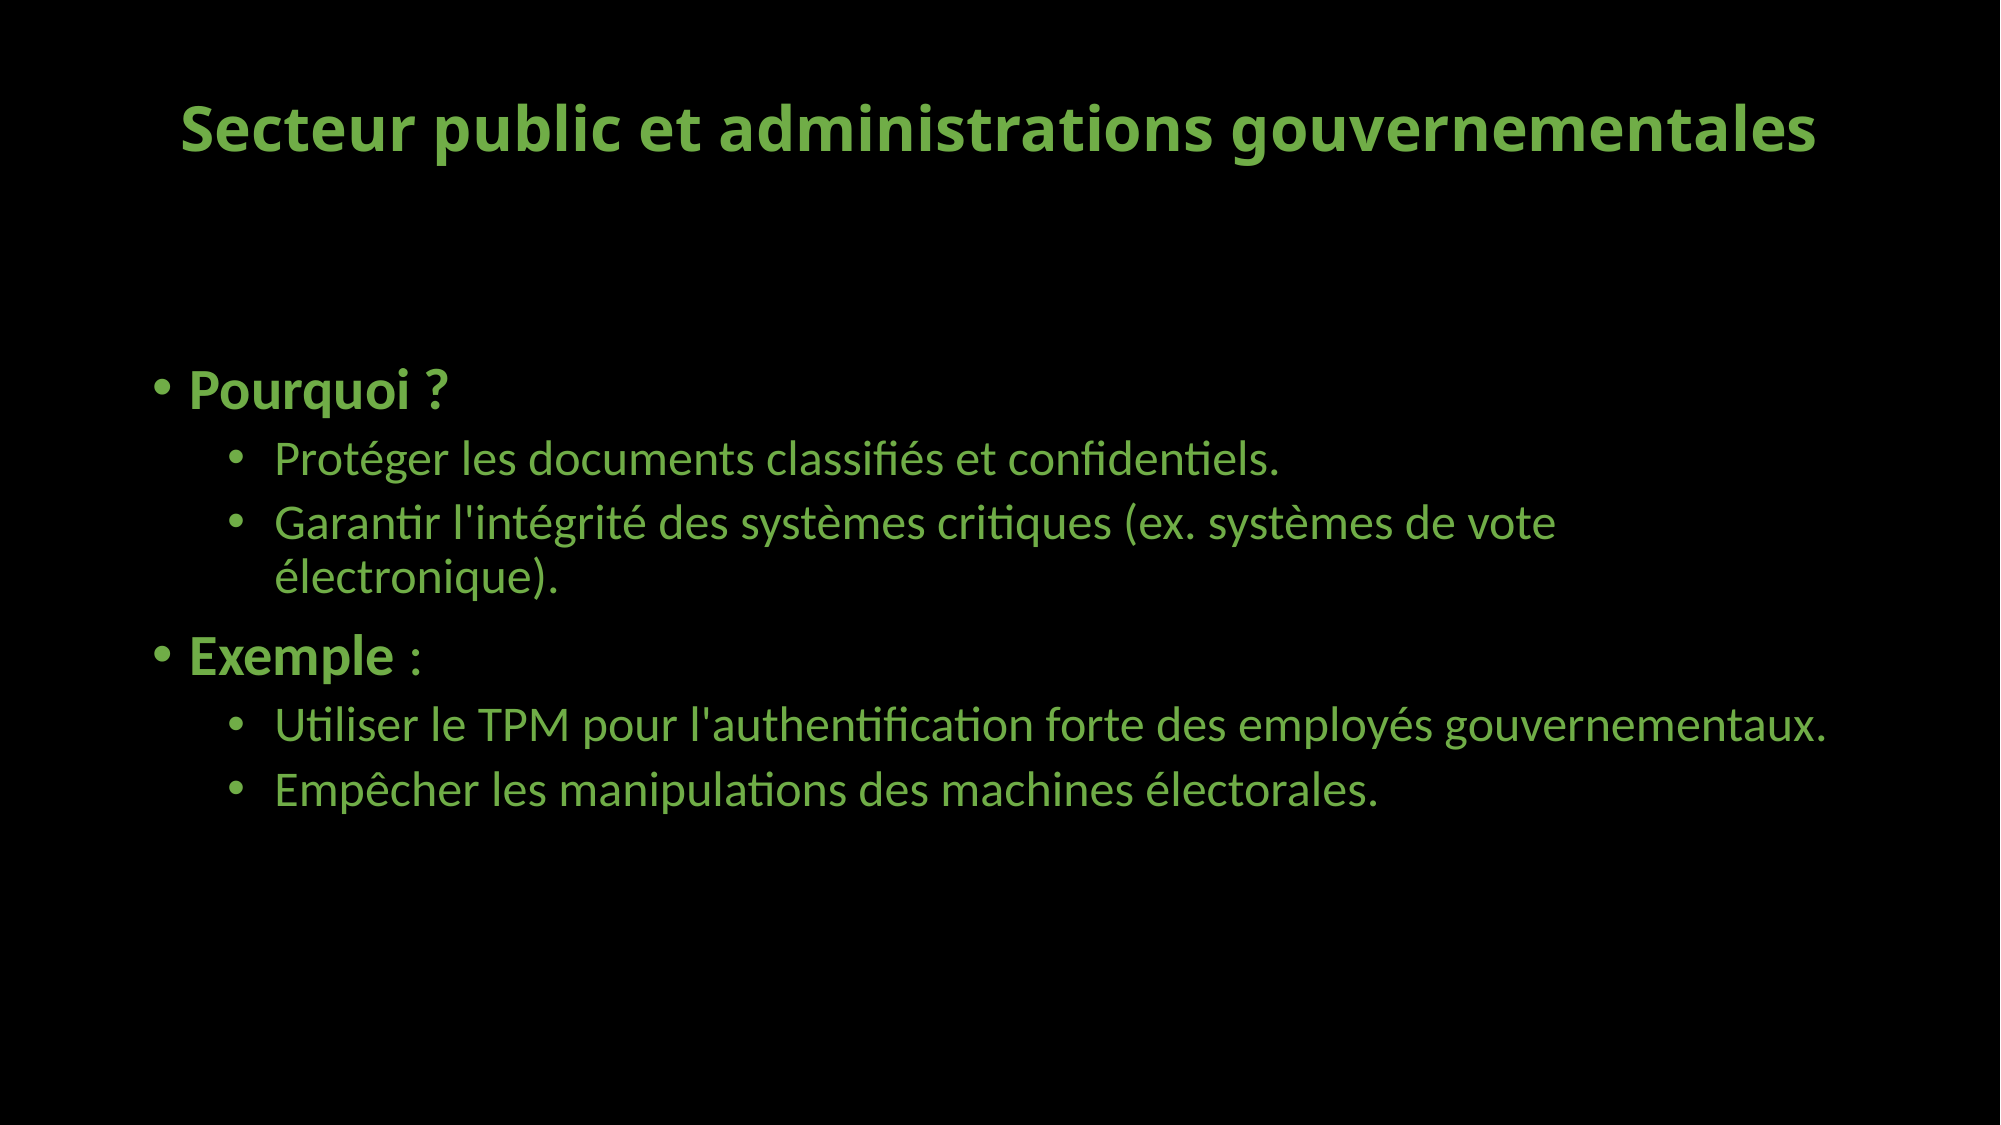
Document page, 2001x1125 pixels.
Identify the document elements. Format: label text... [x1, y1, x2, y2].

title Secteur public et administrations gouvernementales [137, 59, 1863, 278]
list Pourquoi ? Protéger les documents classifiés et confidentiels. Garantir l'intégrité des systèmes critiques (ex. systèmes de vote électronique). Exemple : Utiliser le TPM pour l'authentification forte des employés gouvernementaux. Empêcher les manipulations des machines électorales. [137, 351, 1863, 1066]
